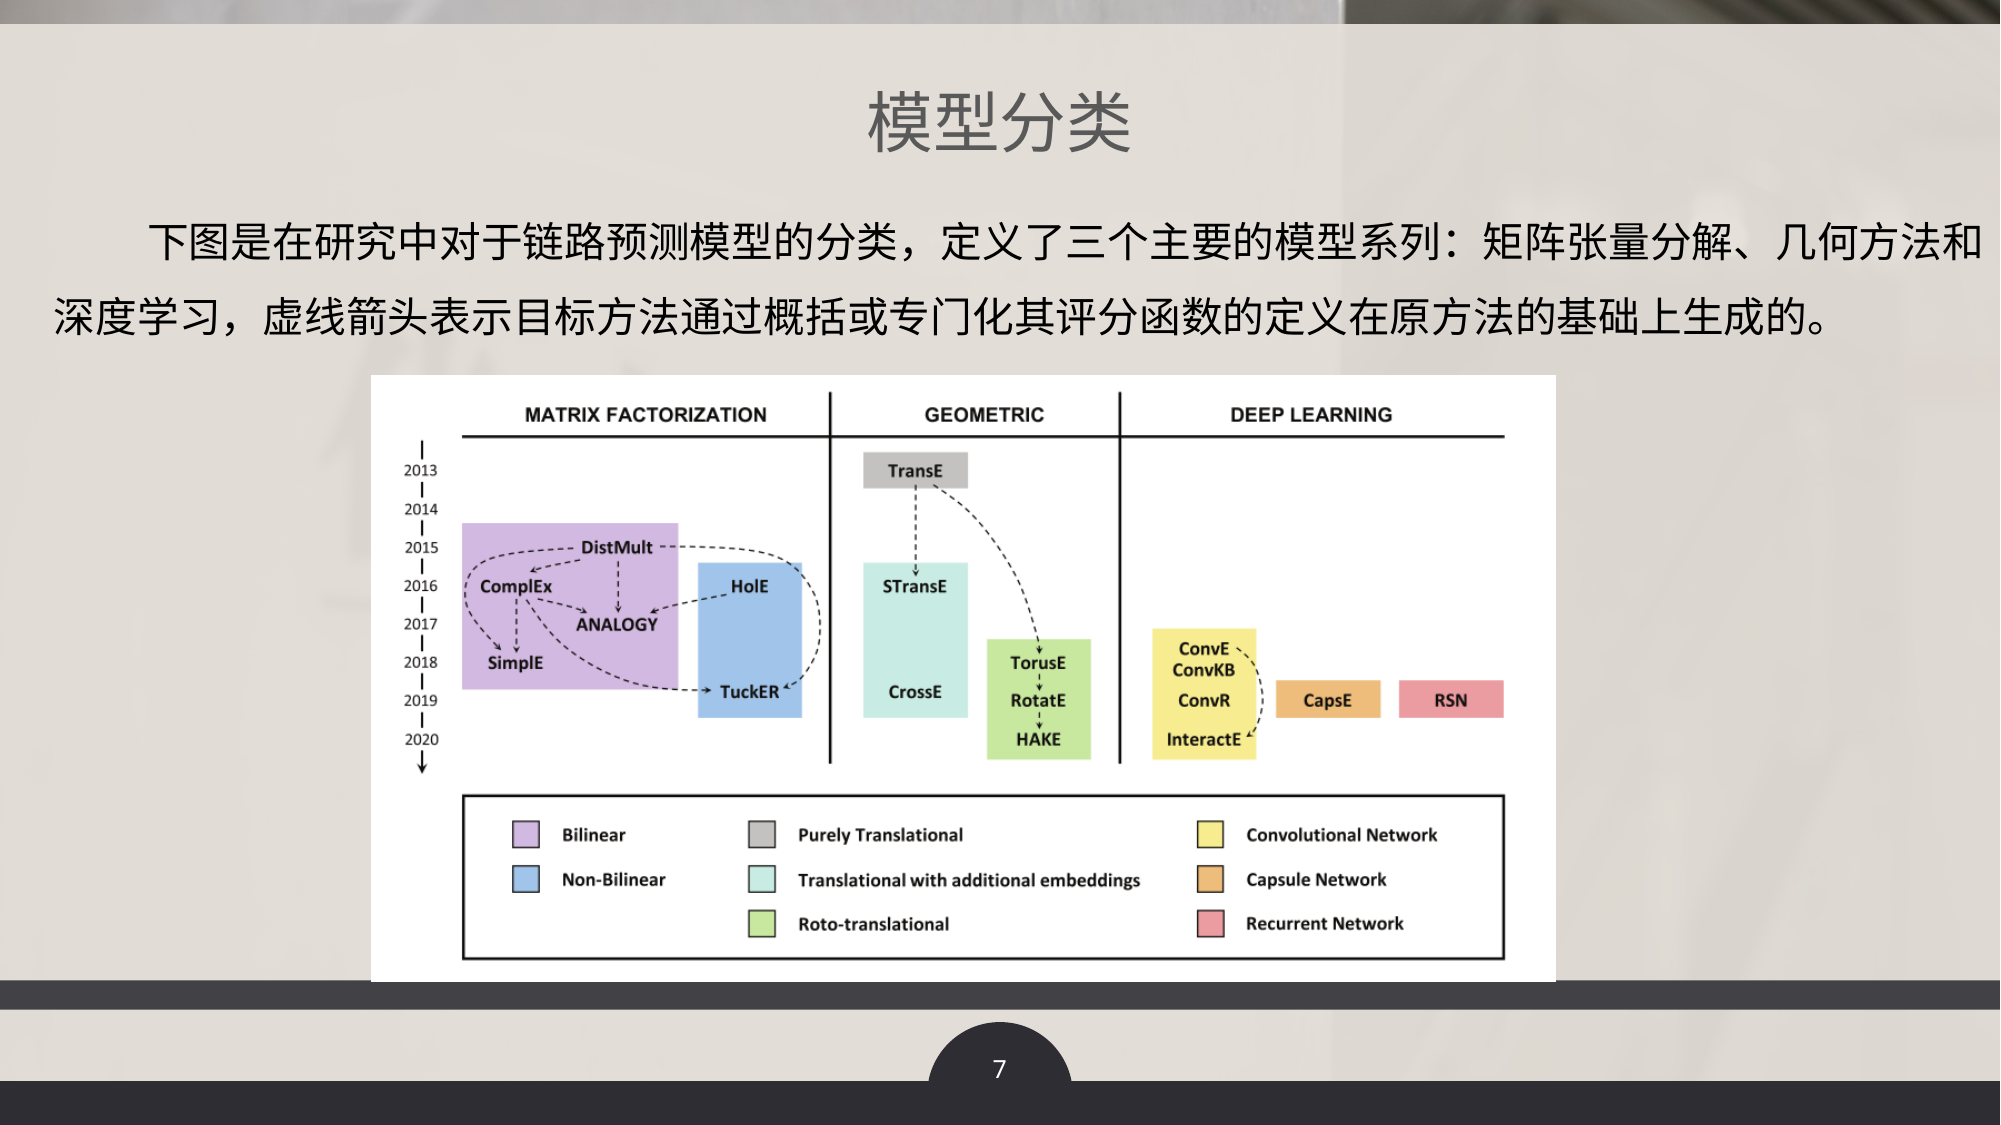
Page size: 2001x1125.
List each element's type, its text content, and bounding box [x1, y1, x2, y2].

picture [371, 375, 1556, 982]
text_box 下图是在研究中对于链路预测模型的分类，定义了三个主要的模型系列：矩阵张量分解、几何方法和深度学习，虚线箭头表示目标方法通过概括或专门化其评分函数的定义在原方法的基础上生成的。 [39, 183, 2000, 349]
text_box [0, 979, 2000, 1011]
slide_number 7 [948, 1040, 1052, 1101]
text_box 模型分类 [851, 73, 1149, 169]
picture [0, 0, 2000, 24]
